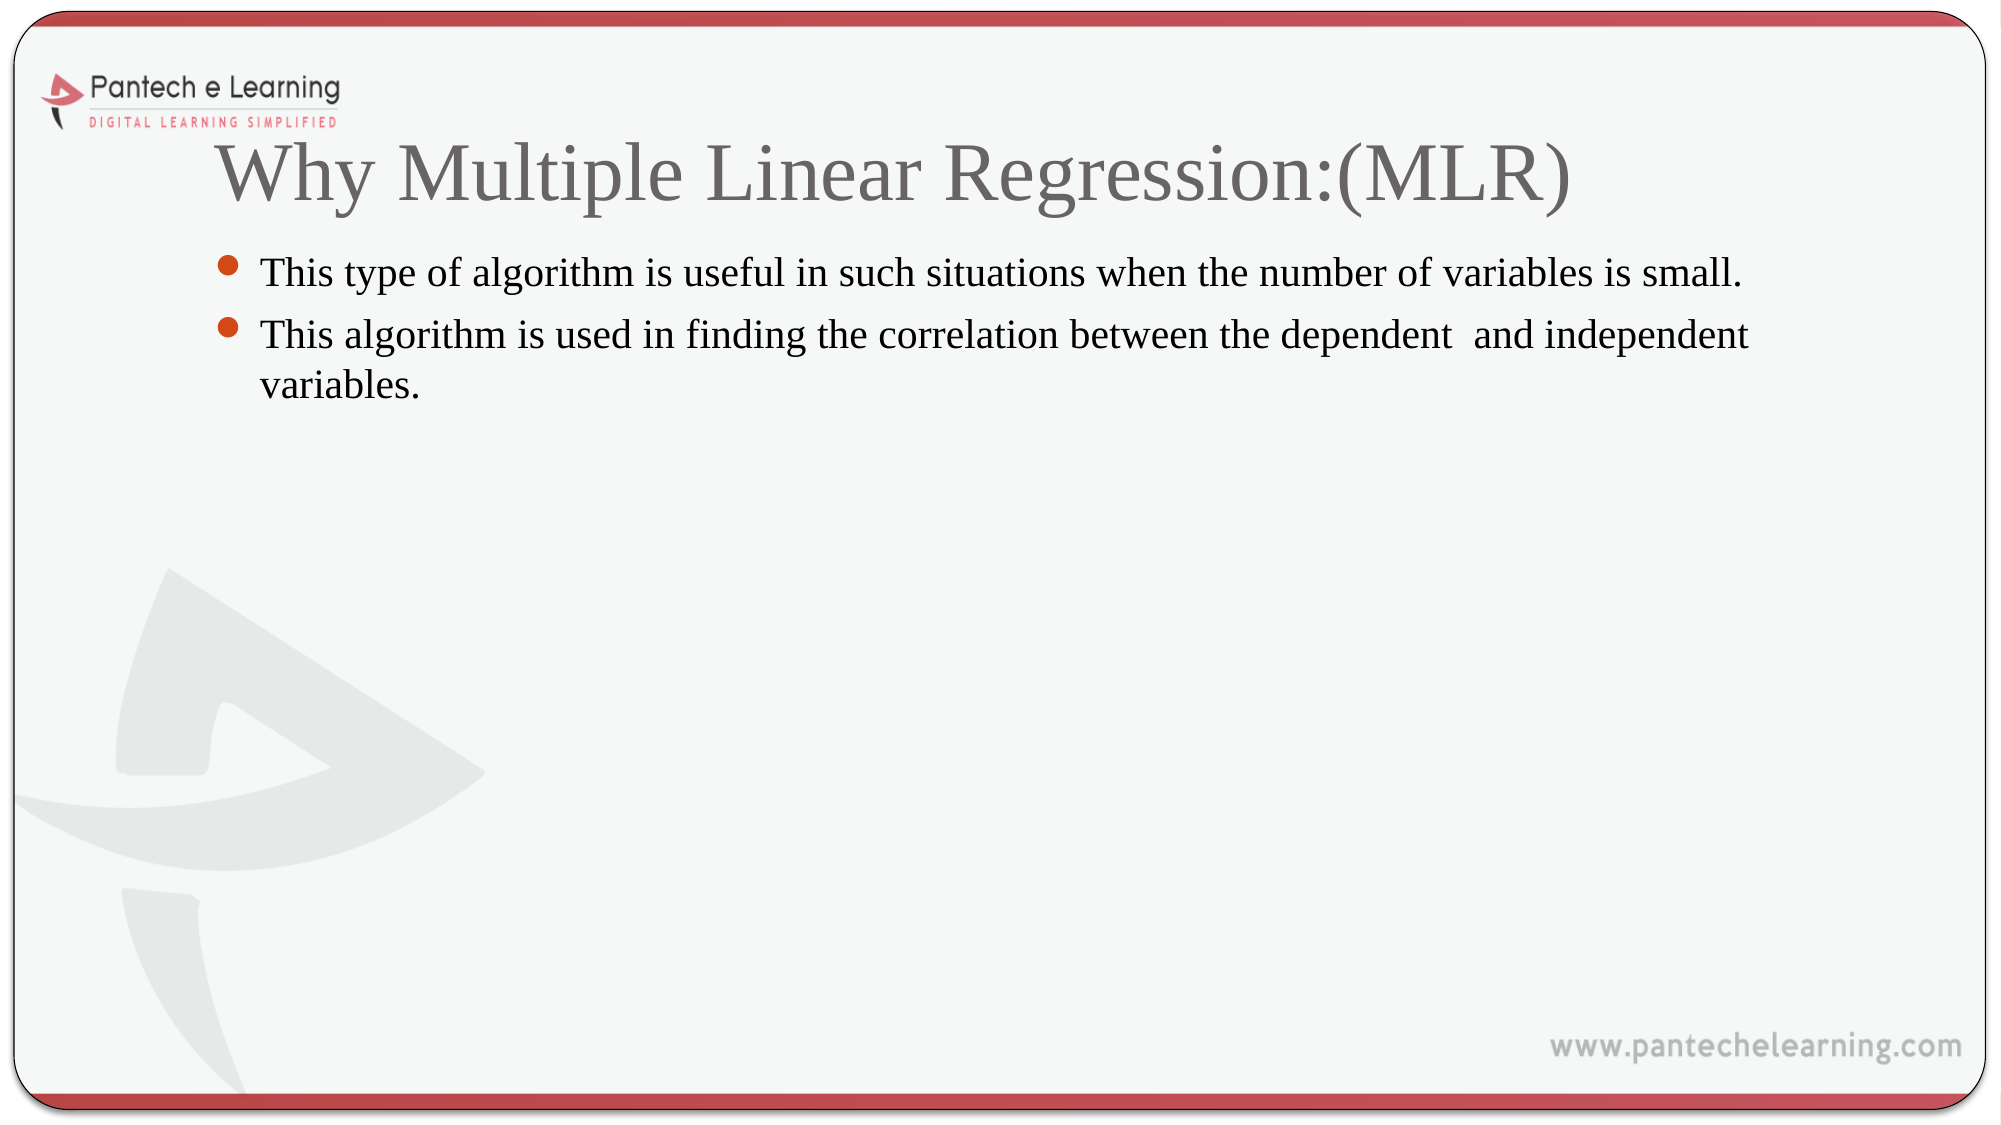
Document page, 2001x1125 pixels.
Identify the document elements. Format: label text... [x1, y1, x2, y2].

title Why Multiple Linear Regression:(MLR) [200, 45, 1900, 233]
picture [15, 12, 1984, 1108]
list This type of algorithm is useful in such situations when the number of variables is small. This algorithm is used in finding the correlation between the dependent and independent variables. [200, 237, 1900, 988]
